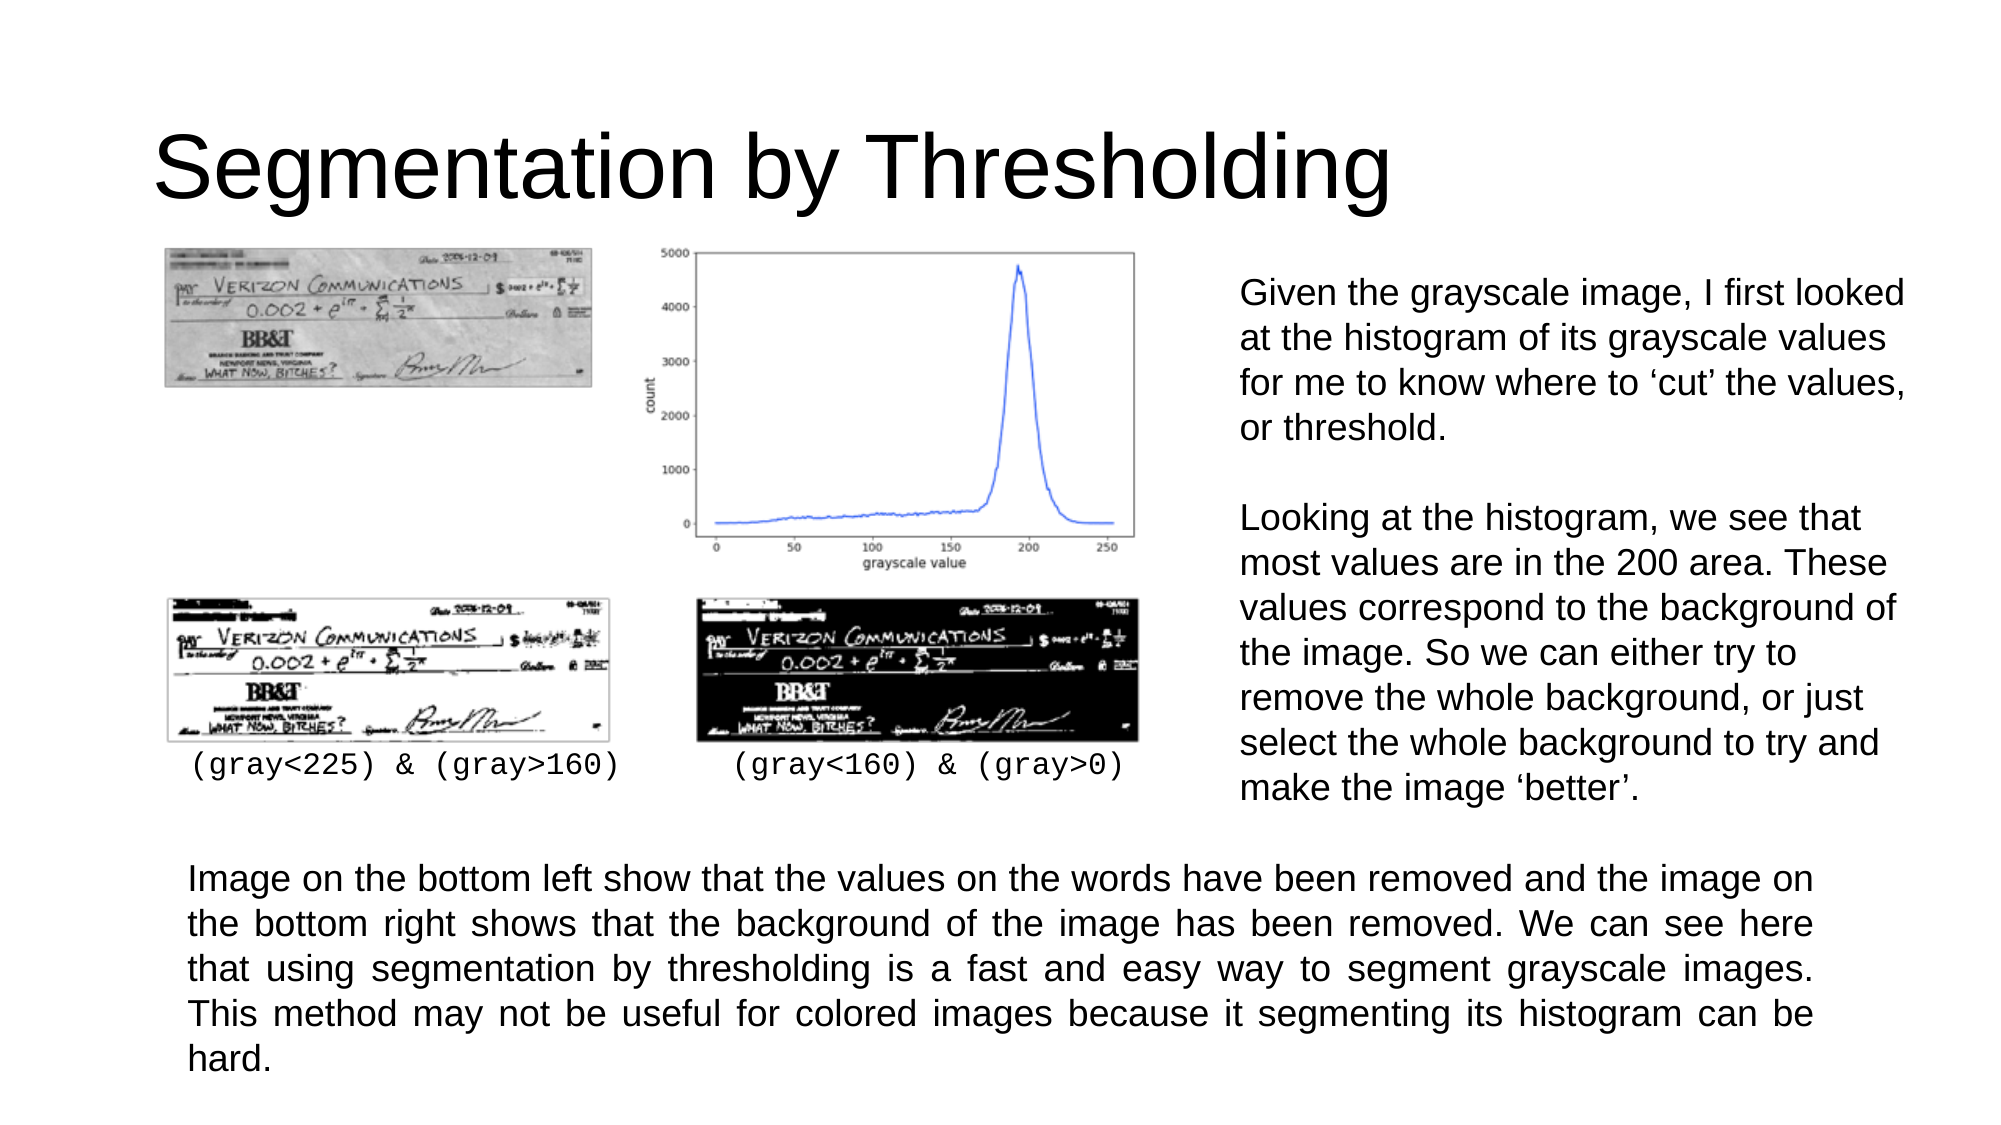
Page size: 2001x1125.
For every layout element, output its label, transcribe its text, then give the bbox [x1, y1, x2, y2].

text_box Given the grayscale image, I first looked at the histogram of its grayscale values for me to know where to ‘cut’ the values, or threshold. Looking at the histogram, we see that most values are in the 200 area. These values correspond to the background of the image. So we can either try to remove the whole background, or just select the whole background to try and make the image ‘better’. [1224, 260, 1945, 816]
text_box (gray<160) & (gray>0) [717, 763, 1141, 789]
text_box (gray<225) & (gray>160) [174, 763, 636, 789]
picture [137, 239, 600, 408]
picture [139, 590, 1146, 763]
picture [638, 242, 1143, 577]
text_box Image on the bottom left show that the values on the words have been removed and the image on the bottom right shows that the background of the image has been removed. We can see here that using segmentation by thresholding is a fast and easy way to segment grayscale images. This method may not be useful for colored images because it segmenting its histogram can be hard. [172, 846, 1830, 1087]
title Segmentation by Thresholding [137, 59, 1863, 278]
